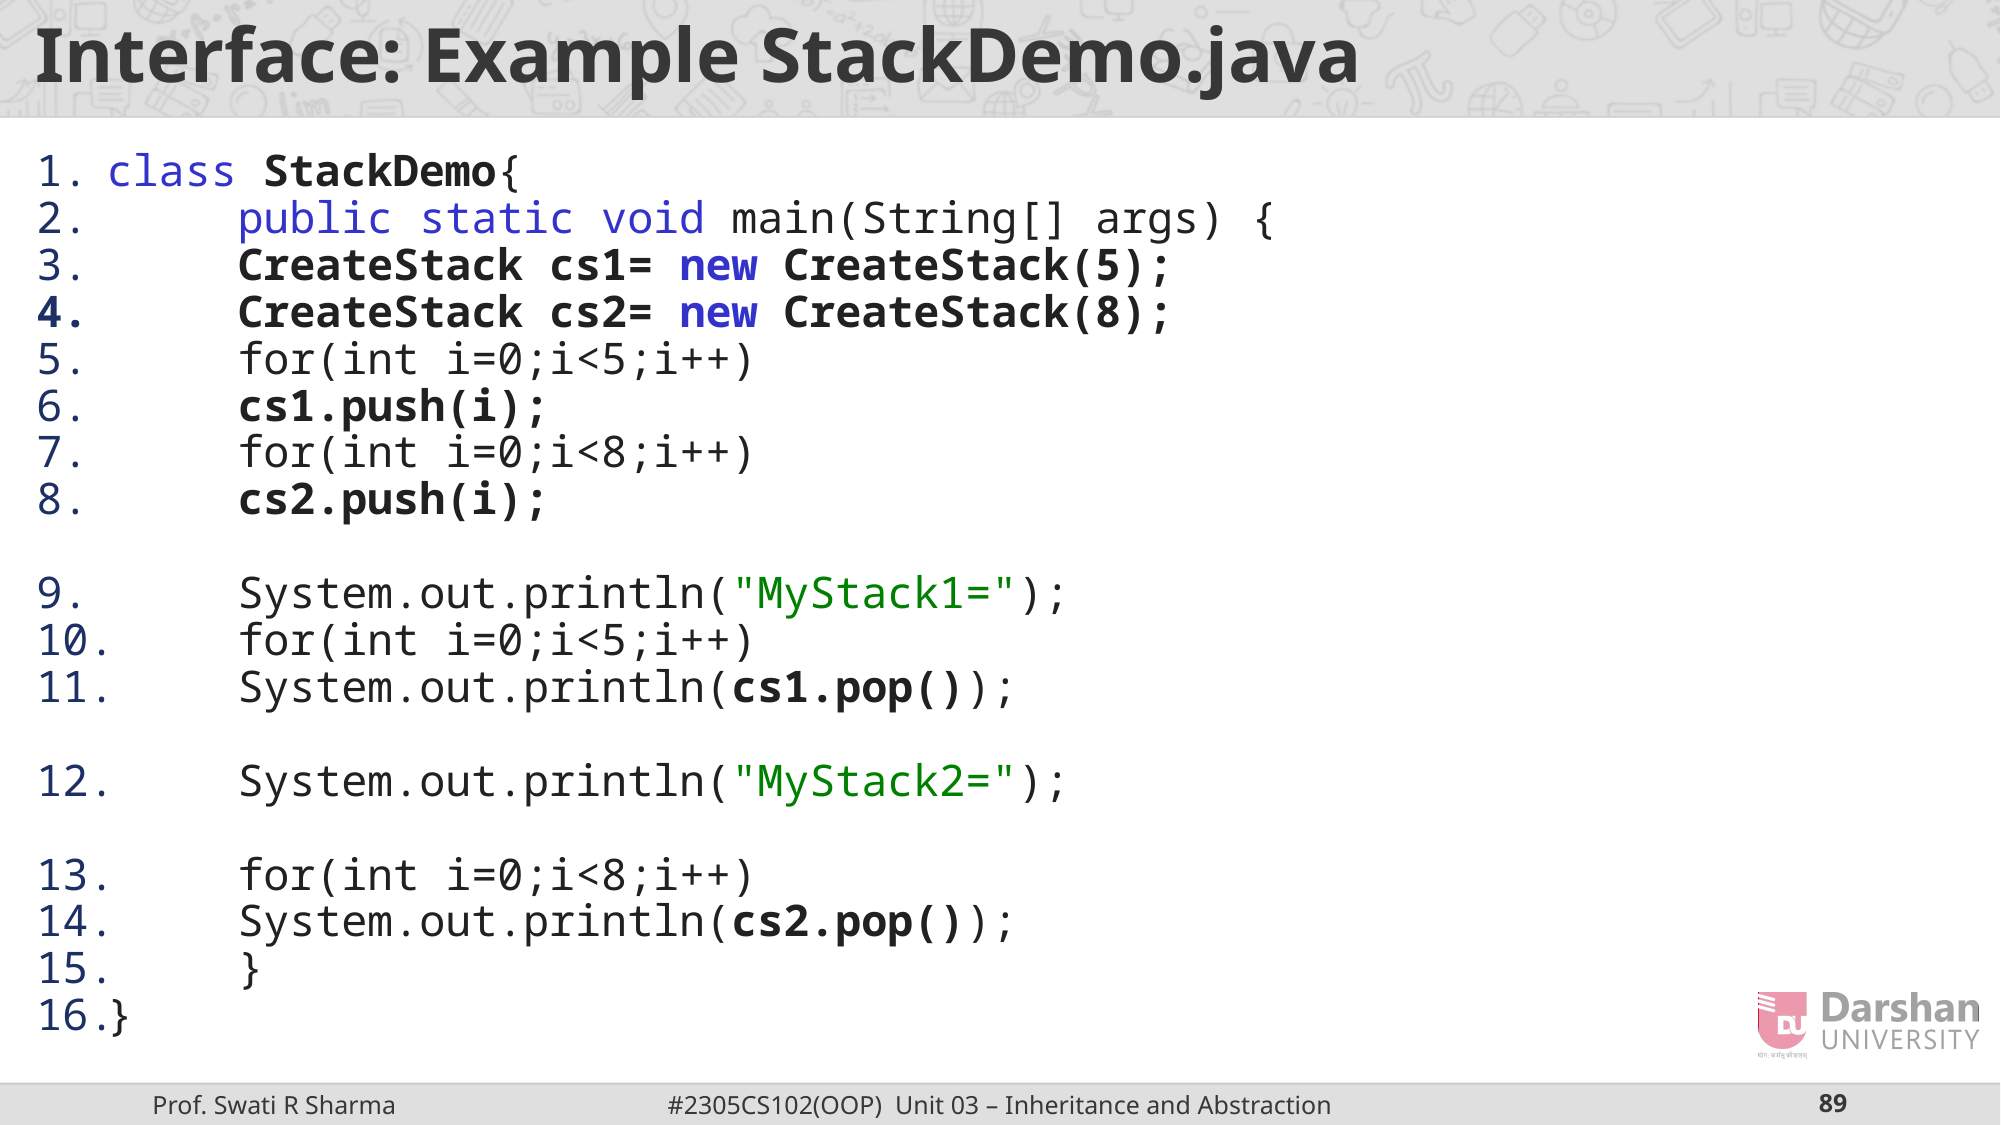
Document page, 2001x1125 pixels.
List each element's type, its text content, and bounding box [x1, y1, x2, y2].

list class StackDemo{ public static void main(String[] args) { CreateStack cs1= new CreateStack(5); CreateStack cs2= new CreateStack(8); for(int i=0;i<5;i++) cs1.push(i); for(int i=0;i<8;i++) cs2.push(i); System.out.println("MyStack1="); for(int i=0;i<5;i++) System.out.println(cs1.pop()); System.out.println("MyStack2="); for(int i=0;i<8;i++) System.out.println(cs2.pop()); } } [21, 141, 1979, 1059]
title Interface: Example StackDemo.java [0, 0, 2000, 117]
